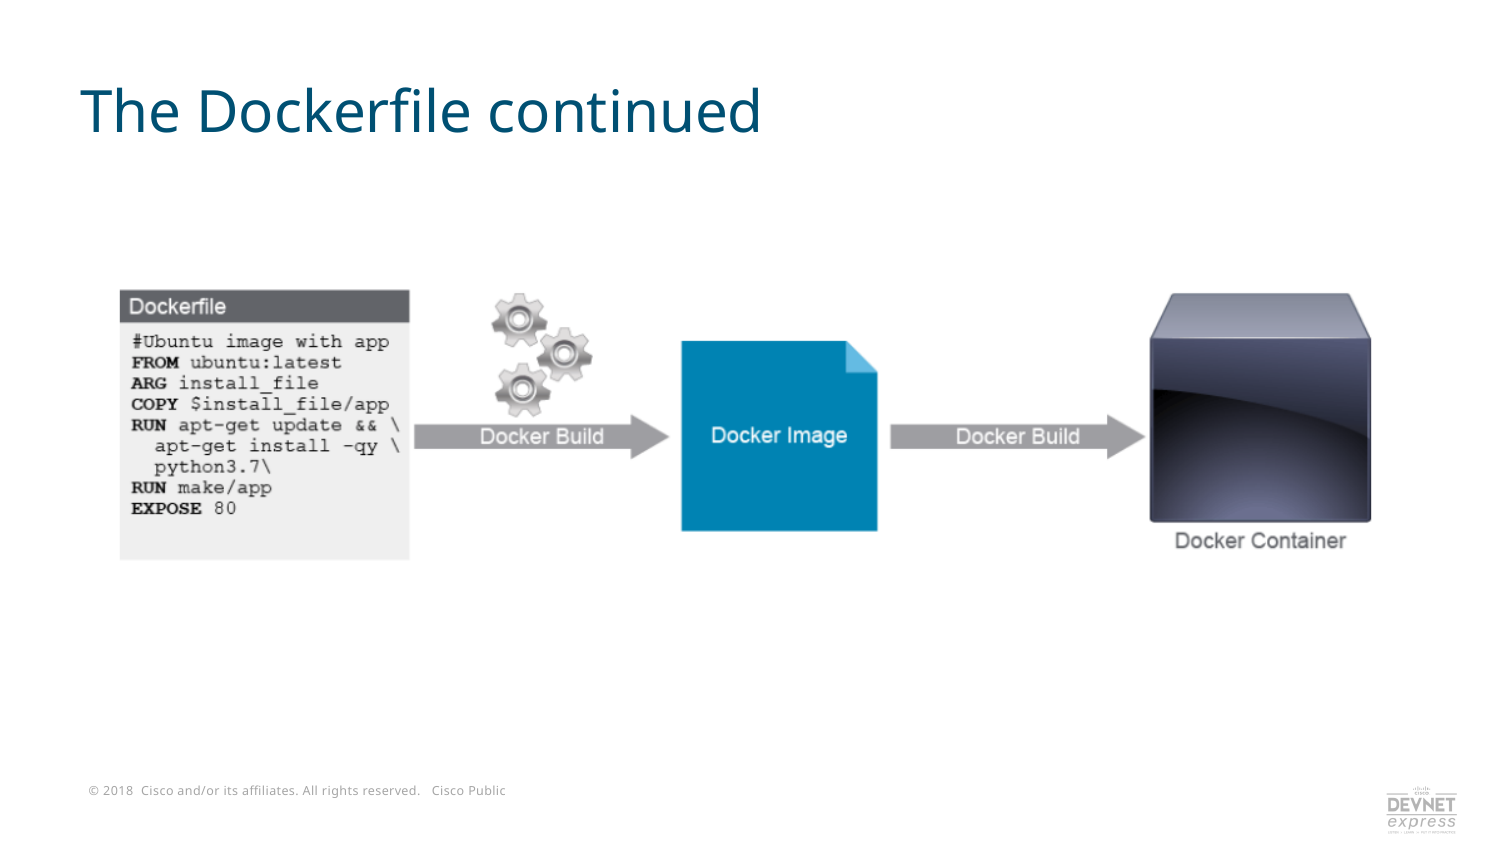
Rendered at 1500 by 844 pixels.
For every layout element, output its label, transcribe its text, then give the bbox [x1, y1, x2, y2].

picture [110, 272, 1390, 572]
title The Dockerfile continued [80, 84, 1420, 148]
